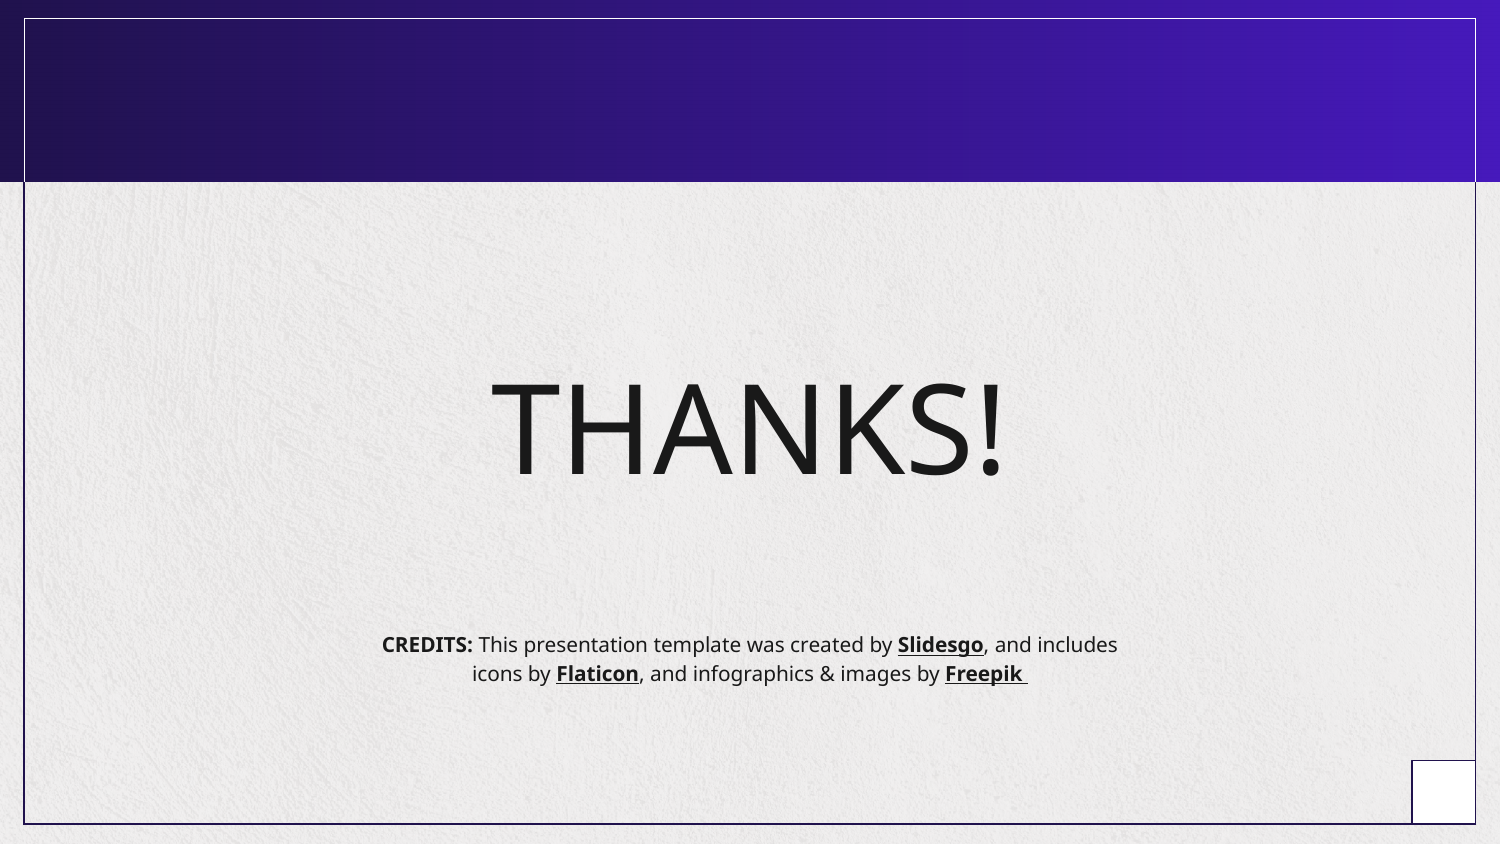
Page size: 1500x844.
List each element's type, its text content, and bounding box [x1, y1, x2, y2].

title THANKS! [385, 335, 1115, 509]
picture [0, 0, 1500, 844]
